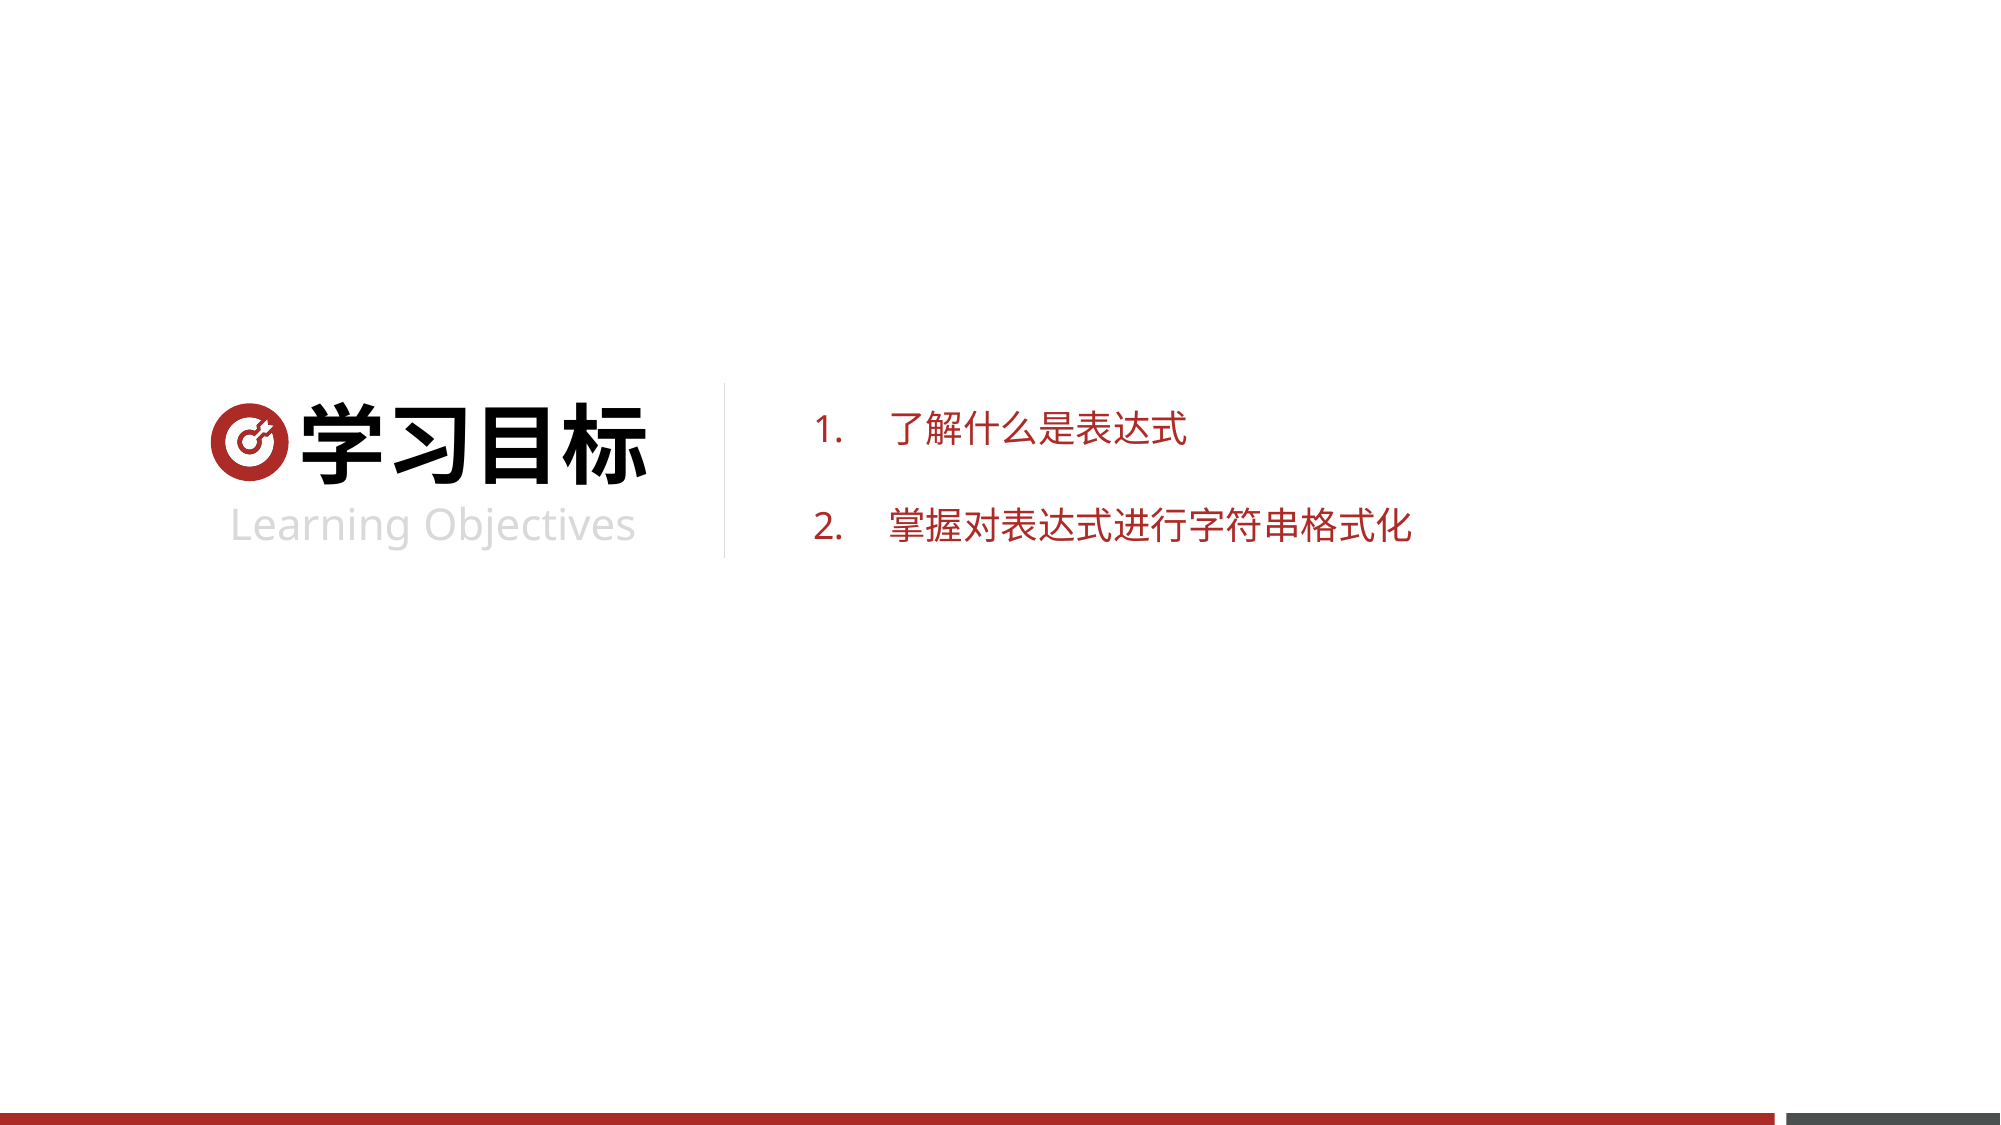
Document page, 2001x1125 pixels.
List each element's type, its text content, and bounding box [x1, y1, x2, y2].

picture [216, 408, 283, 476]
list 了解什么是表达式 掌握对表达式进行字符串格式化 [798, 55, 1832, 852]
